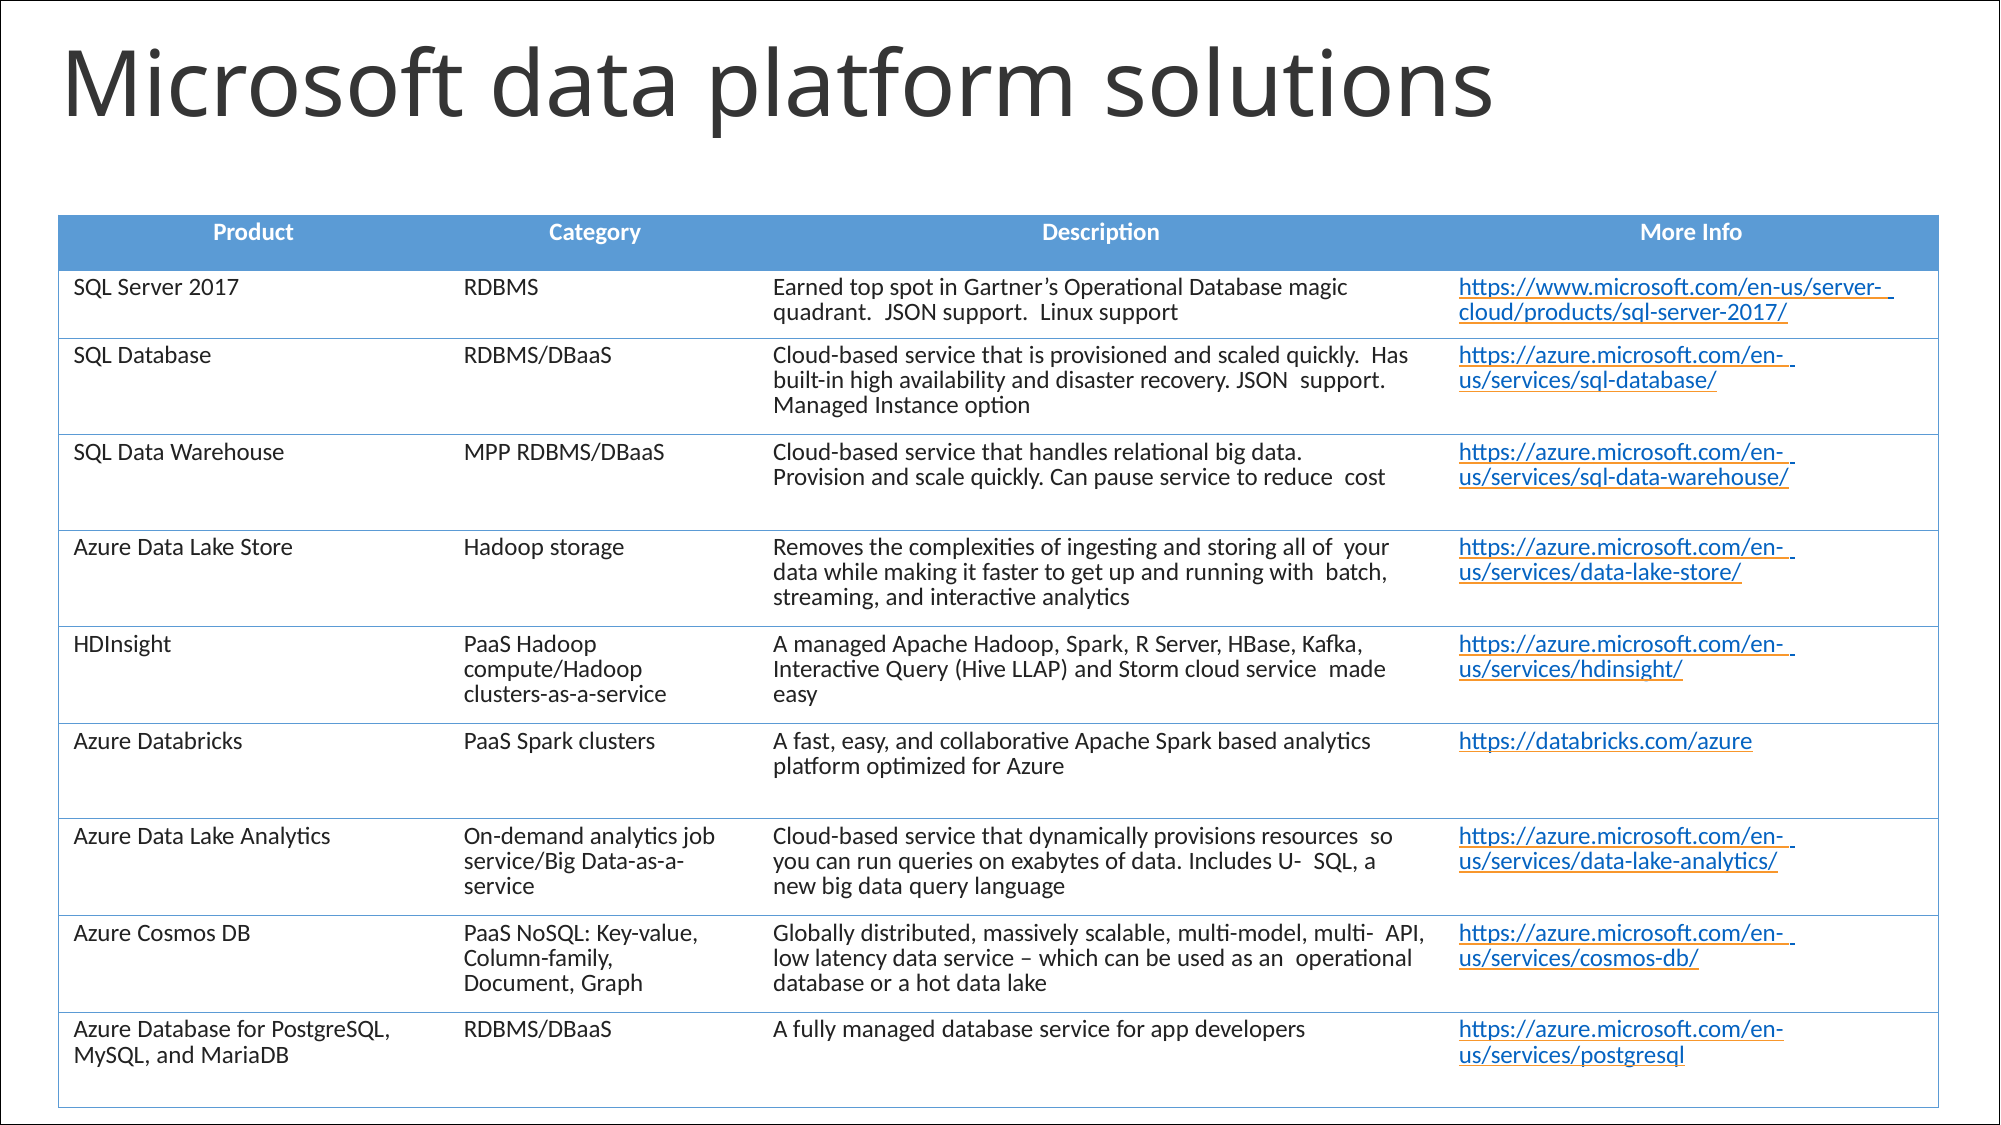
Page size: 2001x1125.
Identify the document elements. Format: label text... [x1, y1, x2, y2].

table_cell https://databricks.com/azure [1444, 724, 1938, 818]
table_cell Hadoop storage [449, 531, 758, 626]
table_cell Cloud-based service that dynamically provisions resources so you can run queries on exabytes of data. Includes U- SQL, a new big data query language [758, 819, 1444, 915]
table_cell https://azure.microsoft.com/en- us/services/sql-data-warehouse/ [1444, 435, 1938, 530]
table_cell https://www.microsoft.com/en-us/server- cloud/products/sql-server-2017/ [1444, 271, 1938, 338]
table_header More Info [1444, 216, 1938, 270]
title Microsoft data platform solutions [58, 0, 1832, 174]
table_cell Cloud-based service that is provisioned and scaled quickly. Has built-in high availability and disaster recovery. JSON support. Managed Instance option [758, 339, 1444, 434]
table_cell https://azure.microsoft.com/en- us/services/data-lake-store/ [1444, 531, 1938, 626]
table_cell MPP RDBMS/DBaaS [449, 435, 758, 530]
table_cell https://azure.microsoft.com/en- us/services/sql-database/ [1444, 339, 1938, 434]
table_cell RDBMS/DBaaS [449, 1013, 758, 1107]
text_box [0, 0, 2000, 1125]
table_cell https://azure.microsoft.com/en- us/services/hdinsight/ [1444, 627, 1938, 723]
table_cell PaaS Spark clusters [449, 724, 758, 818]
table_cell Earned top spot in Gartner’s Operational Database magic quadrant. JSON support. Linux support [758, 271, 1444, 338]
table_cell https://azure.microsoft.com/en- us/services/data-lake-analytics/ [1444, 819, 1938, 915]
table_header Product [59, 216, 449, 270]
table_cell A fast, easy, and collaborative Apache Spark based analytics platform optimized for Azure [758, 724, 1444, 818]
table_cell Azure Data Lake Store [59, 531, 449, 626]
table_cell RDBMS [449, 271, 758, 338]
table_cell PaaS NoSQL: Key-value, Column-family, Document, Graph [449, 916, 758, 1012]
table_header Category [449, 216, 758, 270]
table_cell Azure Cosmos DB [59, 916, 449, 1012]
table_cell A fully managed database service for app developers [758, 1013, 1444, 1107]
table_cell Removes the complexities of ingesting and storing all of your data while making it faster to get up and running with batch, streaming, and interactive analytics [758, 531, 1444, 626]
table_cell A managed Apache Hadoop, Spark, R Server, HBase, Kafka, Interactive Query (Hive LLAP) and Storm cloud service made easy [758, 627, 1444, 723]
table_cell SQL Server 2017 [59, 271, 449, 338]
table_cell PaaS Hadoop compute/Hadoop clusters-as-a-service [449, 627, 758, 723]
table_cell RDBMS/DBaaS [449, 339, 758, 434]
table_cell SQL Database [59, 339, 449, 434]
table_cell https://azure.microsoft.com/en- us/services/postgresql [1444, 1013, 1938, 1107]
table_cell https://azure.microsoft.com/en- us/services/cosmos-db/ [1444, 916, 1938, 1012]
table_cell Globally distributed, massively scalable, multi-model, multi- API, low latency data service – which can be used as an operational database or a hot data lake [758, 916, 1444, 1012]
table_cell Azure Database for PostgreSQL, MySQL, and MariaDB [59, 1013, 449, 1107]
table_cell HDInsight [59, 627, 449, 723]
table_cell SQL Data Warehouse [59, 435, 449, 530]
table_cell Cloud-based service that handles relational big data. Provision and scale quickly. Can pause service to reduce cost [758, 435, 1444, 530]
table_header Description [758, 216, 1444, 270]
table_cell Azure Databricks [59, 724, 449, 818]
table_cell Azure Data Lake Analytics [59, 819, 449, 915]
table_cell On-demand analytics job service/Big Data-as-a- service [449, 819, 758, 915]
